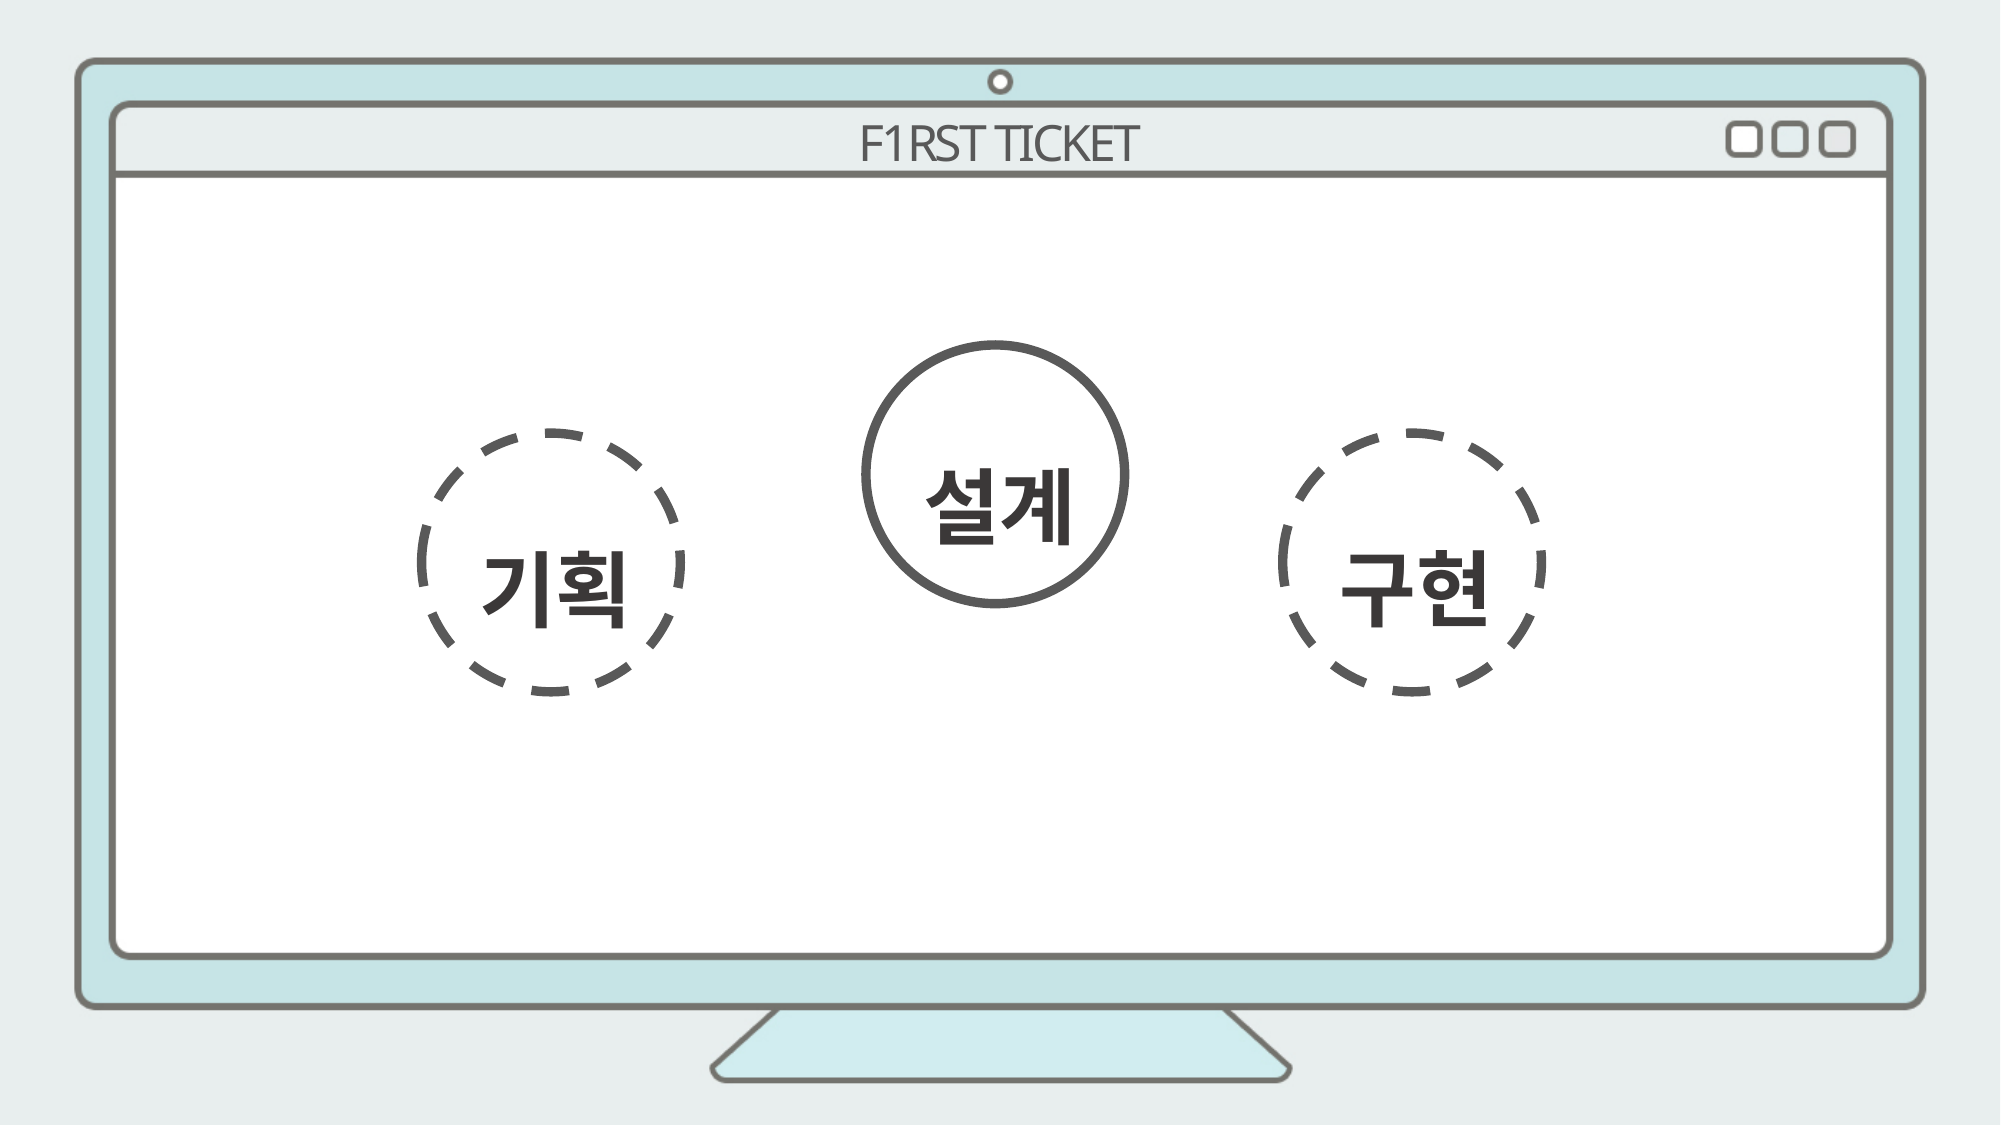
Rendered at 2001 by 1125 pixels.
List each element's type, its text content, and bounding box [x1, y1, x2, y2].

text_box [1311, 645, 1514, 693]
text_box [449, 432, 651, 480]
text_box 기획 [449, 480, 662, 646]
picture [0, 0, 2001, 1125]
text_box [662, 494, 682, 629]
text_box 구현 [1310, 480, 1523, 645]
text_box [1523, 493, 1543, 632]
text_box F1RST TICKET [673, 104, 1327, 179]
text_box [420, 481, 449, 644]
text_box 설계 [893, 397, 1107, 563]
text_box [899, 563, 1091, 605]
text_box [1311, 432, 1512, 480]
text_box [1281, 483, 1310, 644]
text_box [452, 646, 652, 693]
text_box [864, 343, 1101, 556]
text_box [1107, 407, 1126, 542]
